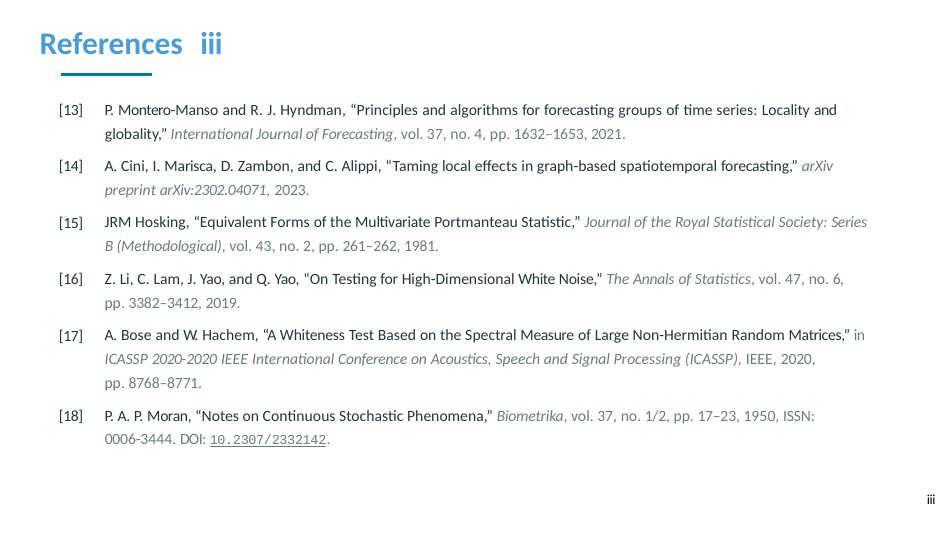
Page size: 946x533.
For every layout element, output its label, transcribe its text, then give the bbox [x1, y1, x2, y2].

text_box [14] [56, 154, 87, 176]
title References iii [37, 20, 897, 113]
text_box [13] [56, 97, 87, 119]
text_box [17] [56, 323, 87, 345]
text_box [15] [56, 210, 87, 232]
text_box [18] [56, 403, 87, 425]
text_box [16] [56, 267, 87, 288]
text_box P. Montero-Manso and R. J. Hyndman, “Principles and algorithms for forecasting groups of time series: Locality and globality,” International Journal of Forecasting, vol. 37, no. 4, pp. 1632–1653, 2021. A. Cini, I. Marisca, D. Zambon, and C. Alippi, “Taming local effects in graph-based spatiotemporal forecasting,” arXiv preprint arXiv:2302.04071, 2023. JRM Hosking, “Equivalent Forms of the Multivariate Portmanteau Statistic,” Journal of the Royal Statistical Society: Series B (Methodological), vol. 43, no. 2, pp. 261–262, 1981. Z. Li, C. Lam, J. Yao, and Q. Yao, “On Testing for High-Dimensional White Noise,” The Annals of Statistics, vol. 47, no. 6, pp. 3382–3412, 2019. A. Bose and W. Hachem, “A Whiteness Test Based on the Spectral Measure of Large Non-Hermitian Random Matrices,” in ICASSP 2020-2020 IEEE International Conference on Acoustics, Speech and Signal Processing (ICASSP), IEEE, 2020, pp. 8768–8771. P. A. P. Moran, “Notes on Continuous Stochastic Phenomena,” Biometrika, vol. 37, no. 1/2, pp. 17–23, 1950, ISSN: 0006-3444. DOI: 10.2307/2332142. [102, 92, 883, 448]
slide_number iii [921, 489, 946, 533]
